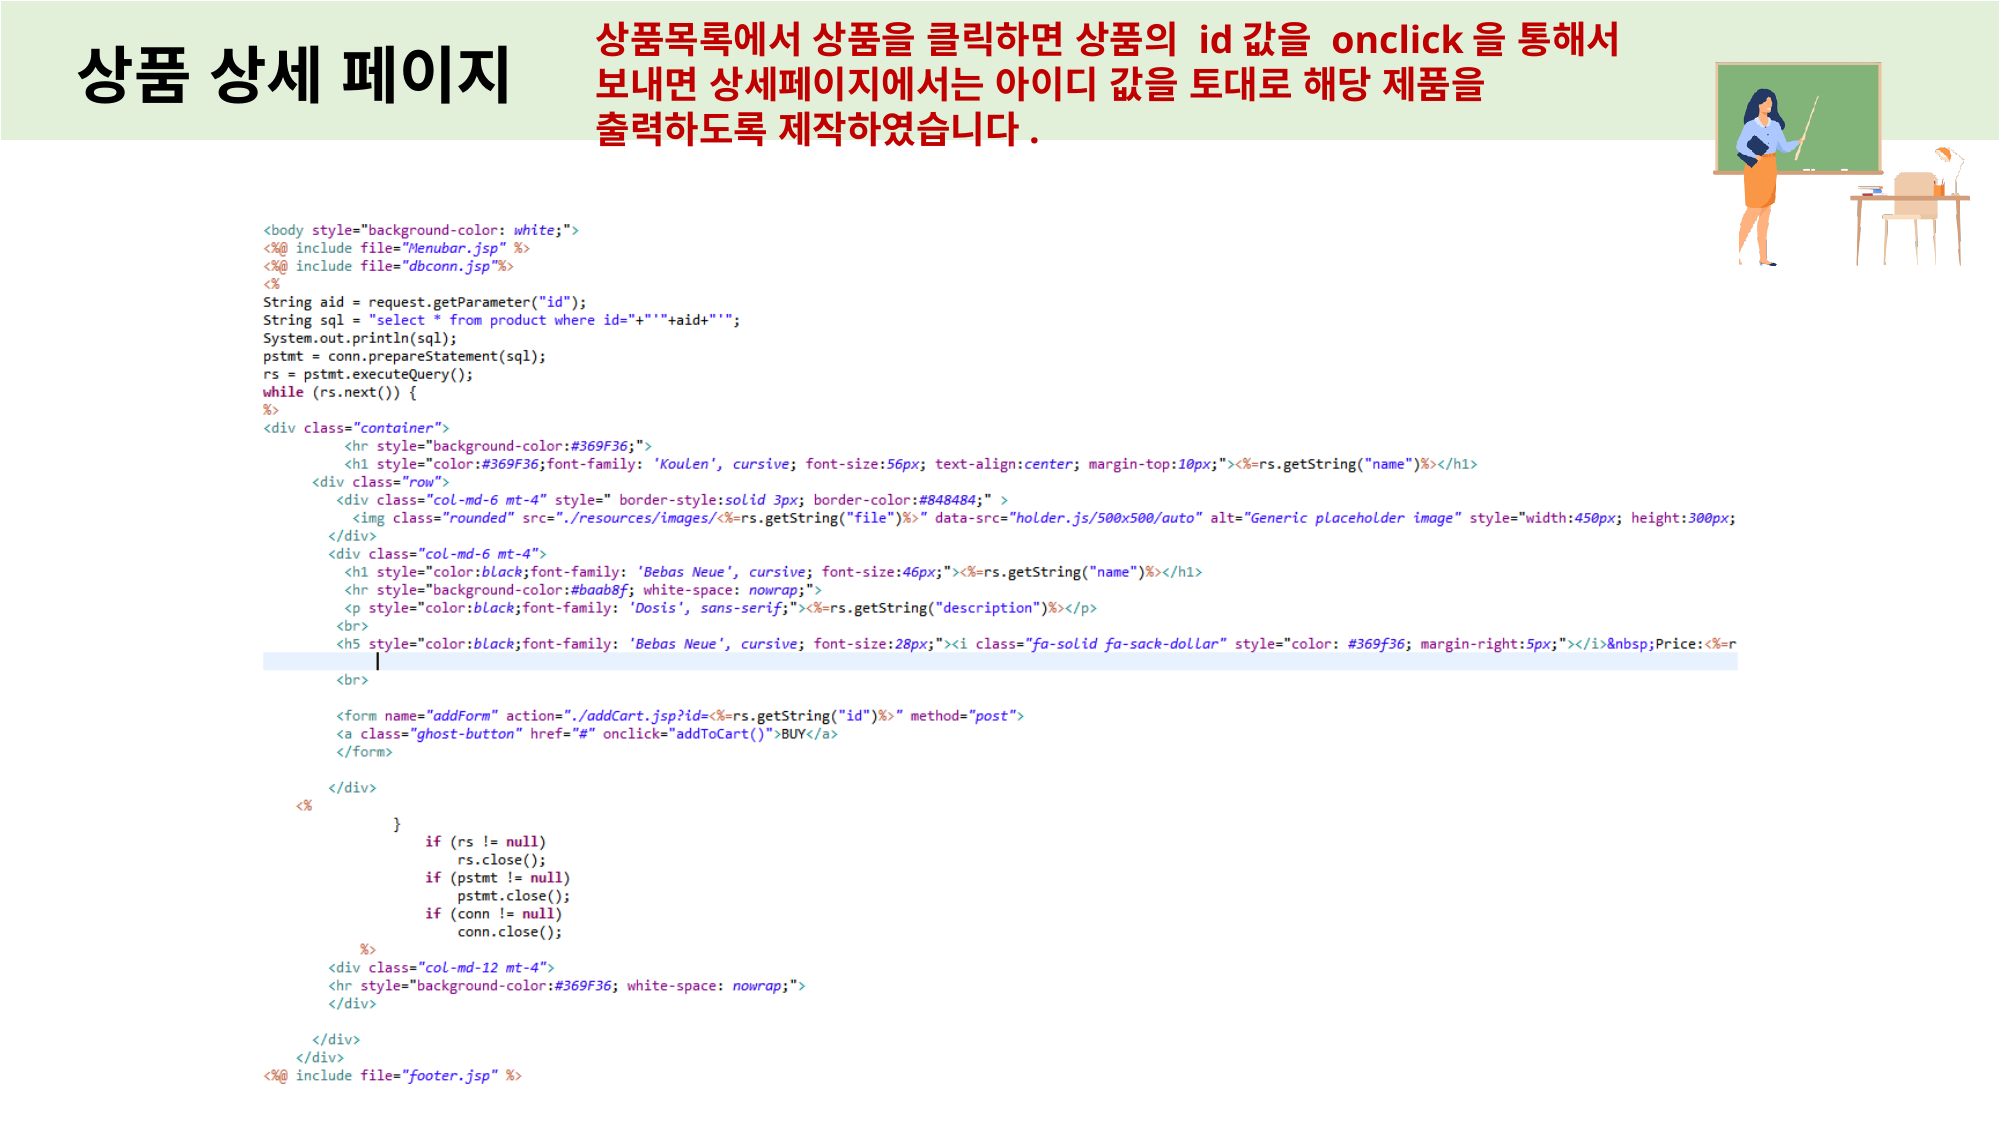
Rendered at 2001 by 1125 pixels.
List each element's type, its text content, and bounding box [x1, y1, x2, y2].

picture [261, 8, 2001, 1096]
text_box 상품 상세 페이지 [62, 29, 582, 119]
text_box 상품목록에서 상품을 클릭하면 상품의 id값을 onclick을 통해서 보내면 상세페이지에서는 아이디 값을 토대로 해당 제품을 출력하도록 제작하였습니다. [582, 9, 1674, 158]
